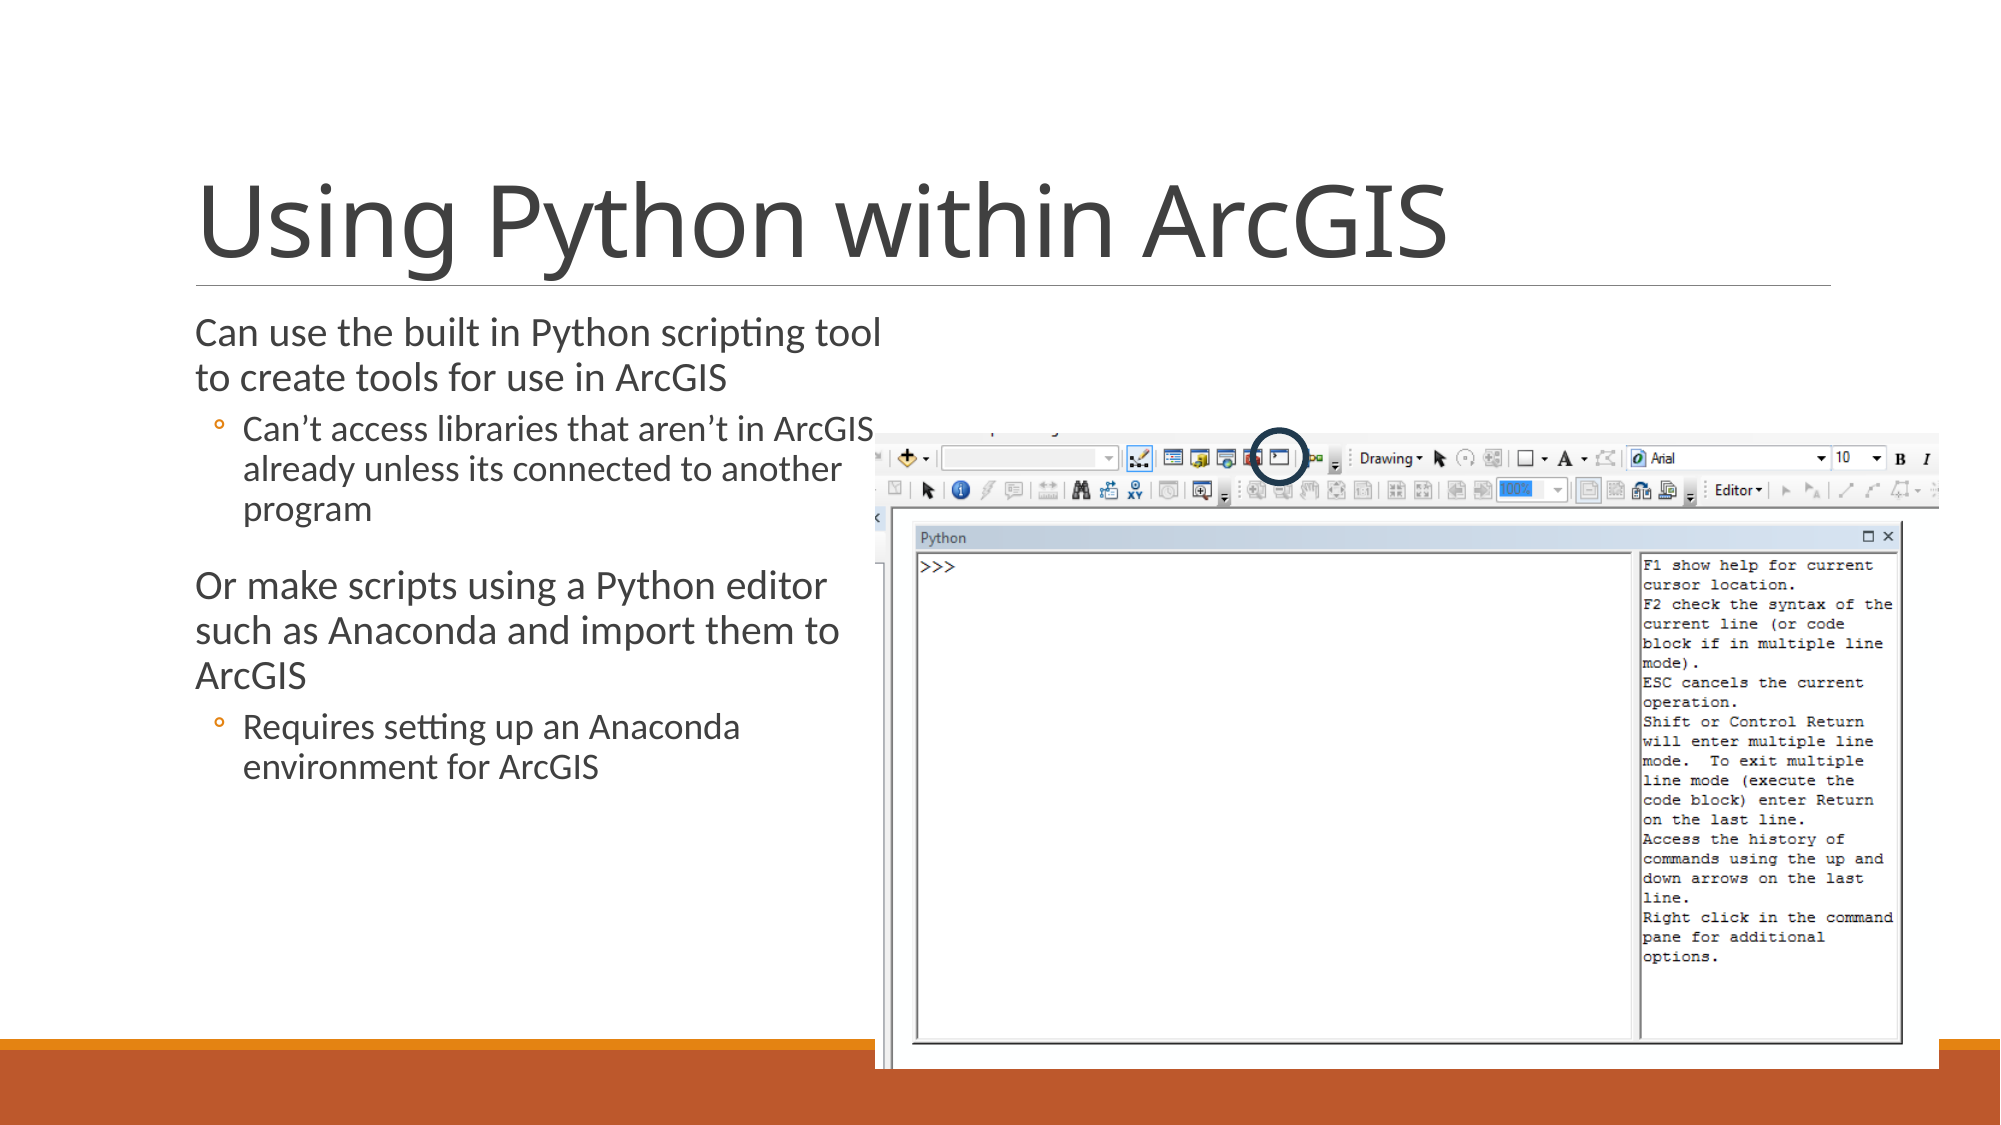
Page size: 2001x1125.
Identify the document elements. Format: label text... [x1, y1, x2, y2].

title Using Python within ArcGIS [180, 47, 1830, 285]
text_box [874, 429, 1940, 1070]
list Can use the built in Python scripting tool to create tools for use in ArcGIS Can’t access libraries that aren’t in ArcGIS already unless its connected to another program Or make scripts using a Python editor such as Anaconda and import them to ArcGIS Requires setting up an Anaconda environment for ArcGIS [180, 302, 894, 963]
